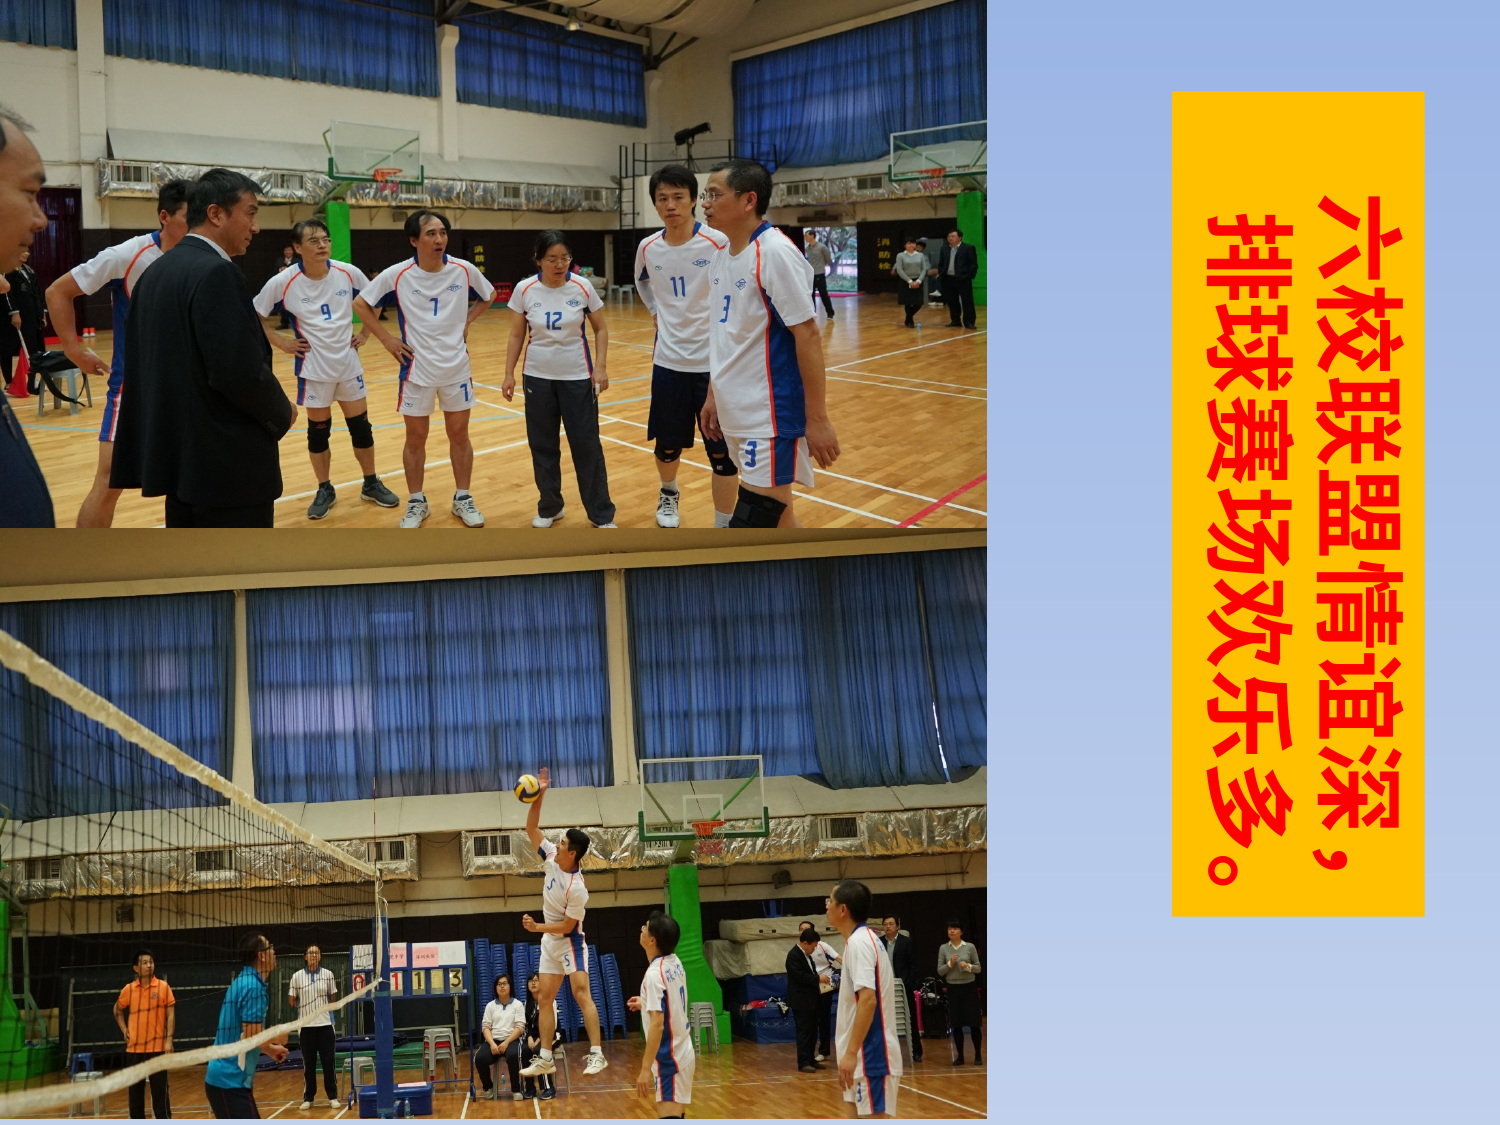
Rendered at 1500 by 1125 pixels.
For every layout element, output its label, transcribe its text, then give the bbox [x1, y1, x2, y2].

text_box 六校联盟情谊深， 排球赛场欢乐多。 [1172, 91, 1425, 917]
picture [0, 0, 987, 1119]
